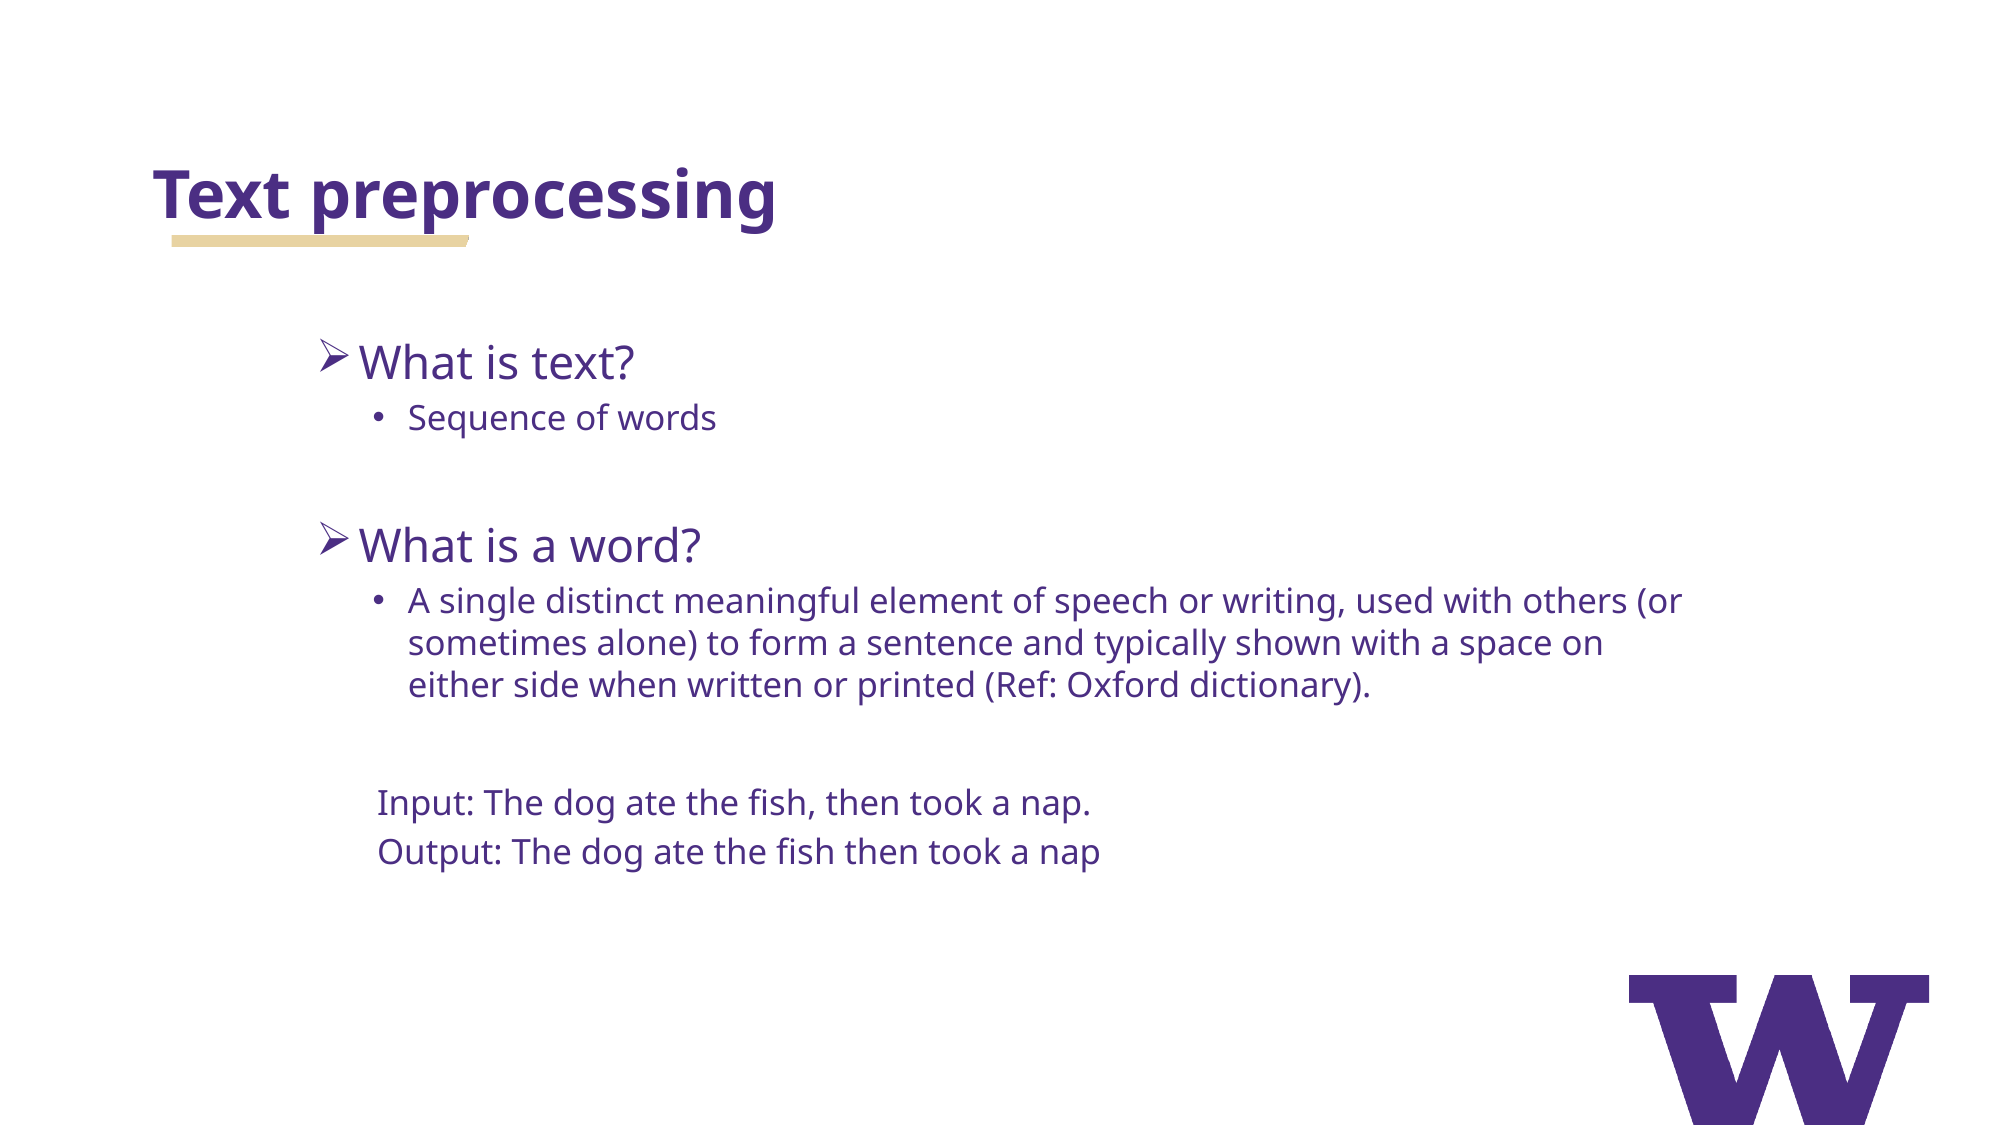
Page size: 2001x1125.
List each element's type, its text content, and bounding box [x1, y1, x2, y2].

list What is text? Sequence of words What is a word? A single distinct meaningful element of speech or writing, used with others (or sometimes alone) to form a sentence and typically shown with a space on either side when written or printed (Ref: Oxford dictionary). Input: The dog ate the fish, then took a nap. Output: The dog ate the fish then took a nap [301, 325, 1699, 884]
picture [1629, 975, 1930, 1125]
title Text preprocessing [137, 59, 1863, 240]
picture [171, 240, 469, 247]
